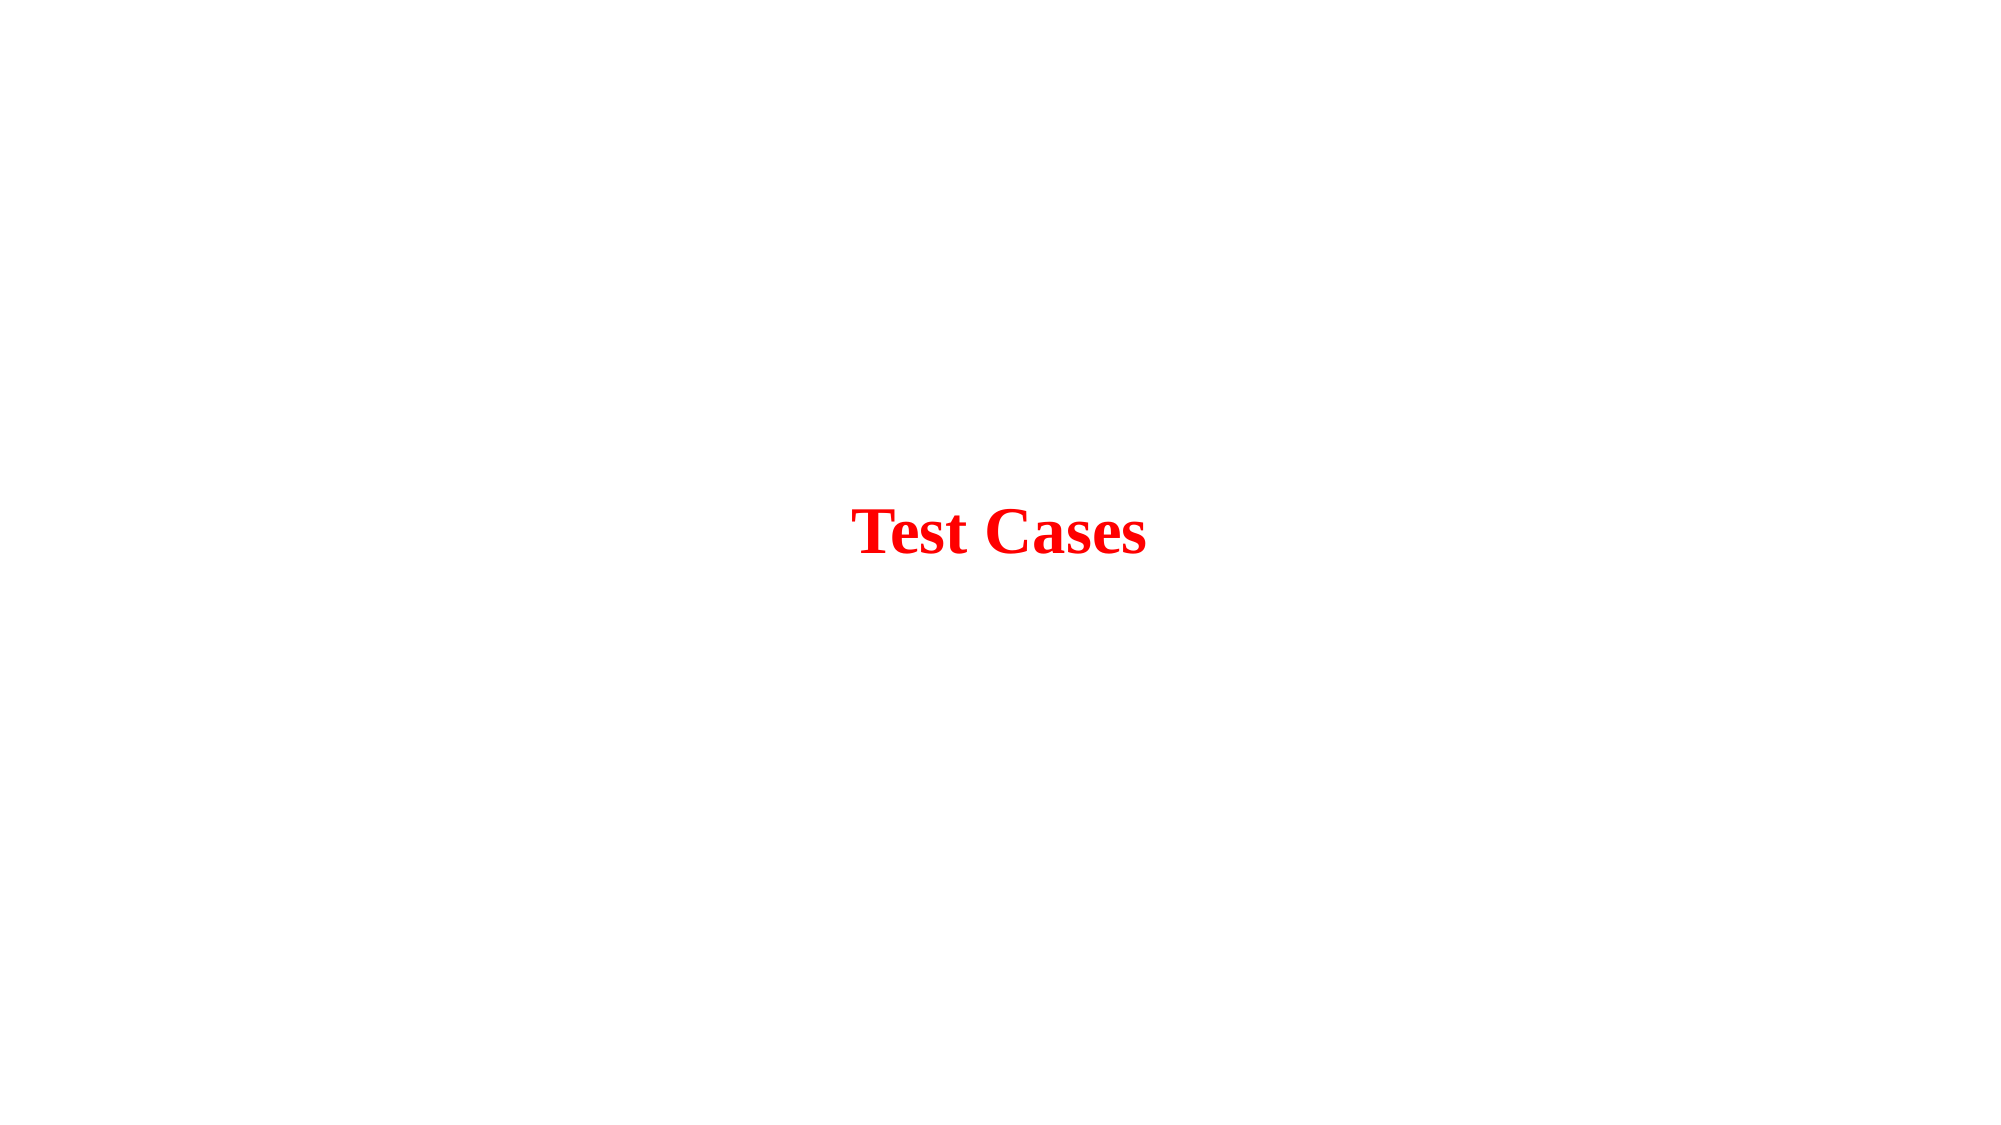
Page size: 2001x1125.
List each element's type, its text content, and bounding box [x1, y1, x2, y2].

title Test Cases [249, 184, 1750, 576]
